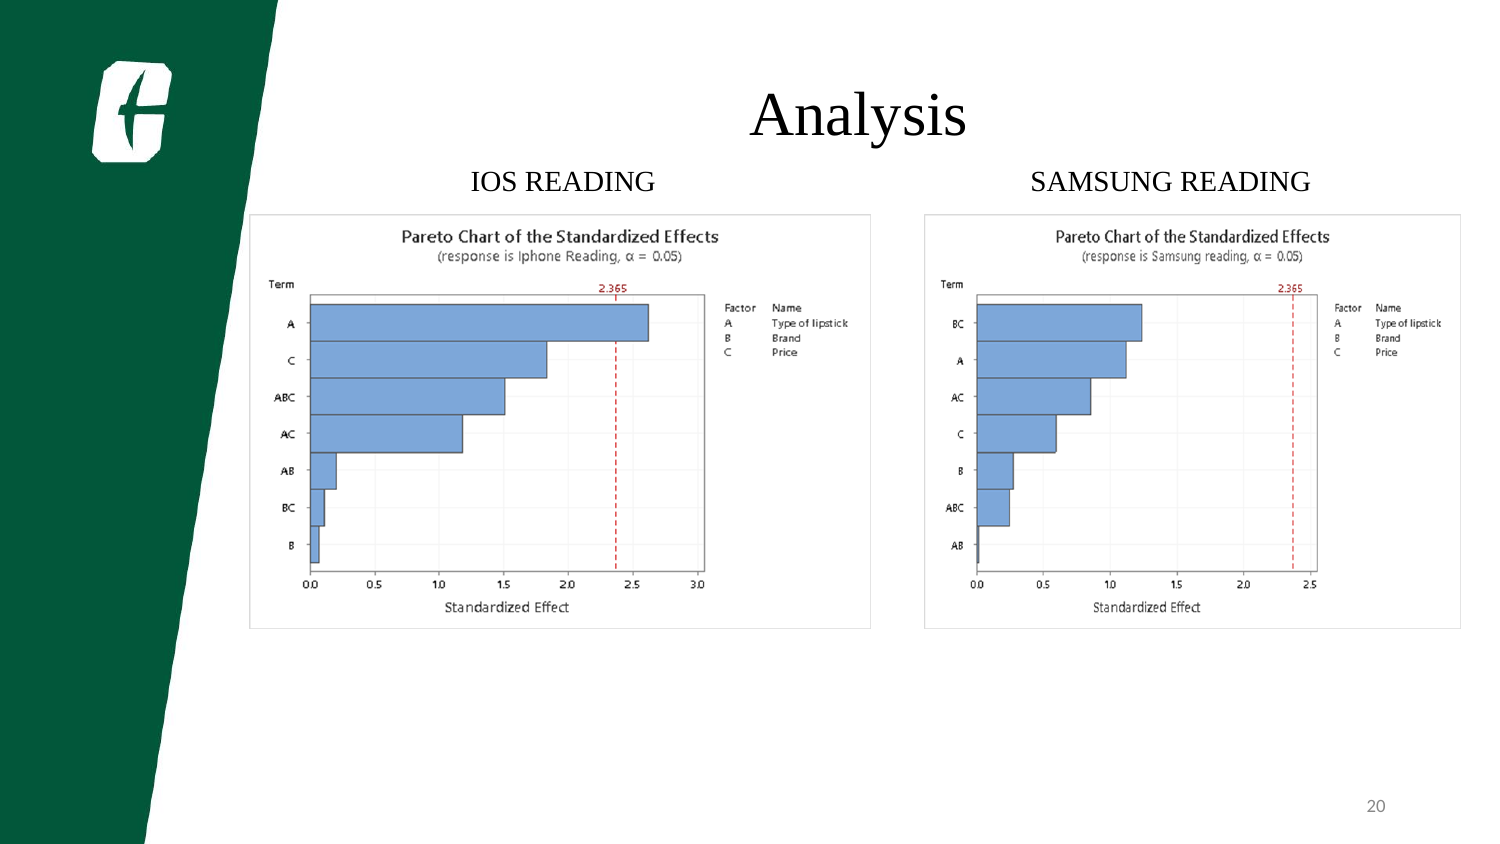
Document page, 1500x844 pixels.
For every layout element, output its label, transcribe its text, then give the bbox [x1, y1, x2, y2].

slide_number 20 [1059, 782, 1397, 827]
text_box [273, 184, 1449, 779]
picture [0, 0, 1500, 844]
text_box IOS READING [317, 142, 810, 213]
text_box Analysis [340, 50, 1479, 181]
text_box SAMSUNG READING [924, 142, 1417, 213]
